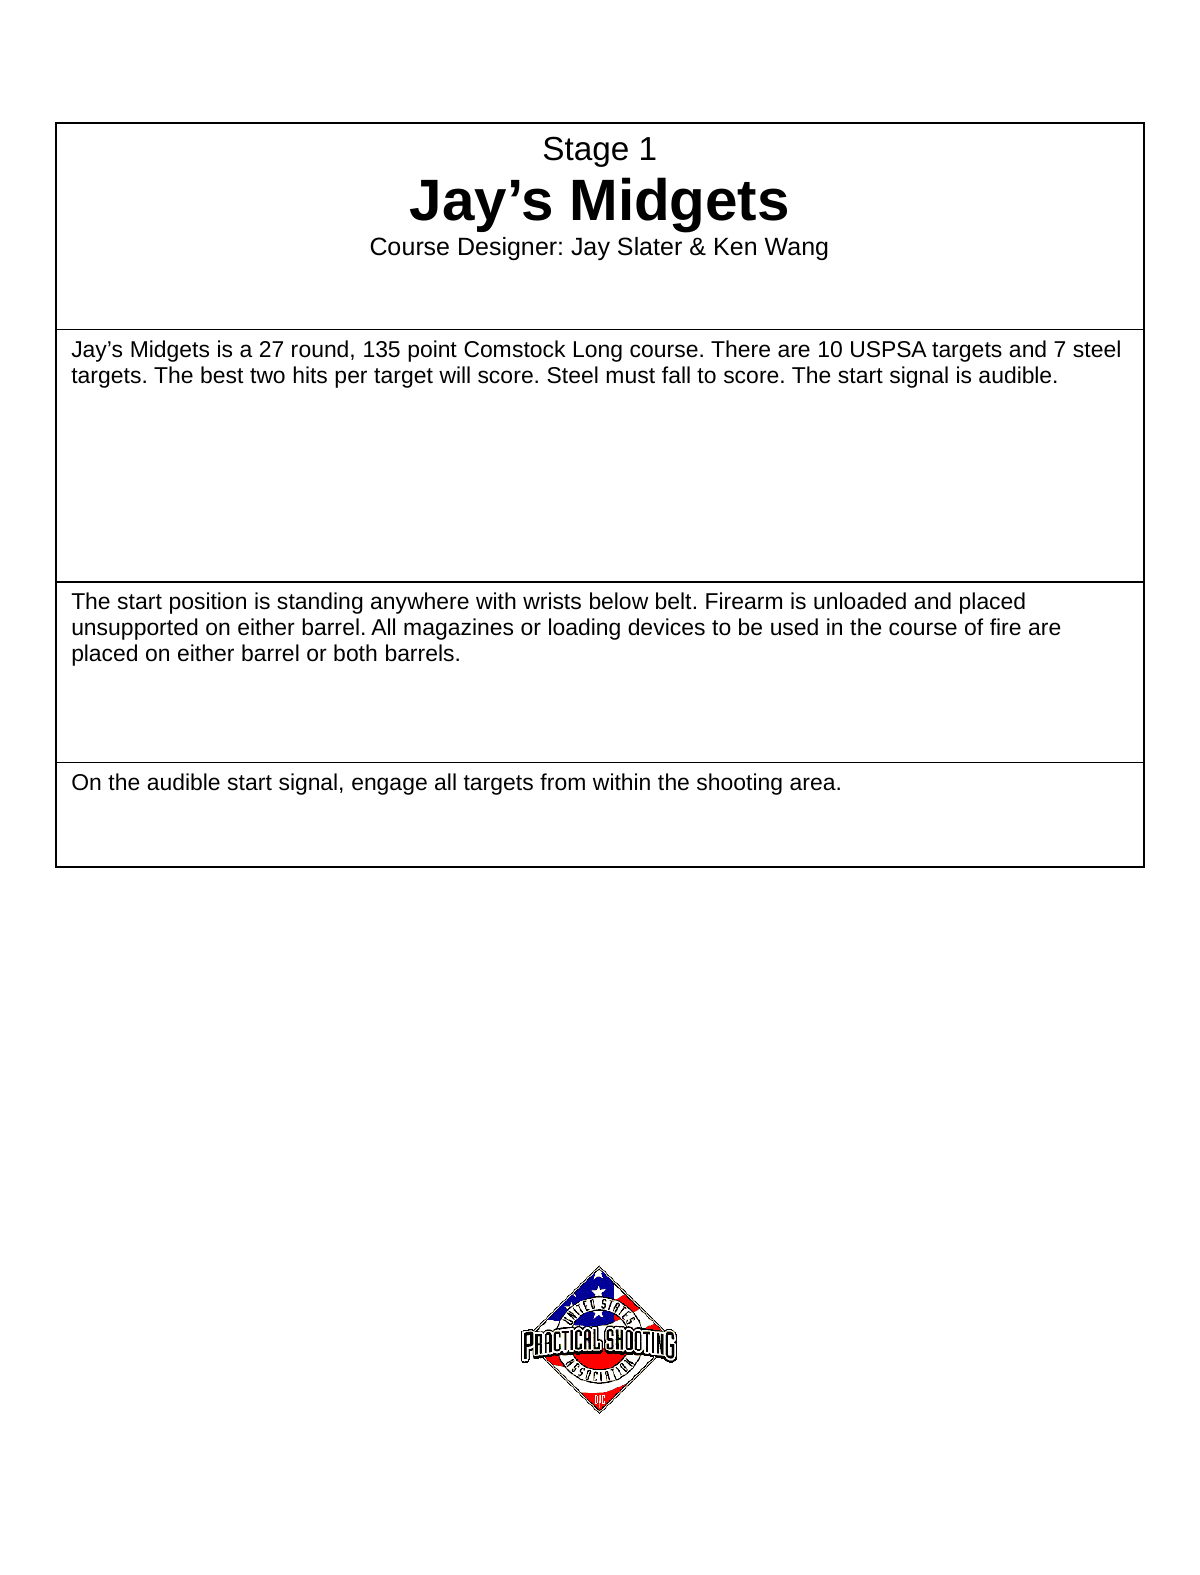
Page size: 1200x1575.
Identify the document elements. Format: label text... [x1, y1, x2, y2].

table_cell On the audible start signal, engage all targets from within the shooting area. [57, 763, 1143, 866]
table_cell The start position is standing anywhere with wrists below belt. Firearm is unloaded and placed unsupported on either barrel. All magazines or loading devices to be used in the course of fire are placed on either barrel or both barrels. [57, 583, 1143, 762]
picture [513, 1264, 687, 1417]
table_cell Jay’s Midgets is a 27 round, 135 point Comstock Long course. There are 10 USPSA targets and 7 steel targets. The best two hits per target will score. Steel must fall to score. The start signal is audible. [57, 330, 1143, 581]
table_header Stage 1 Jay’s Midgets Course Designer: Jay Slater & Ken Wang [57, 124, 1143, 329]
